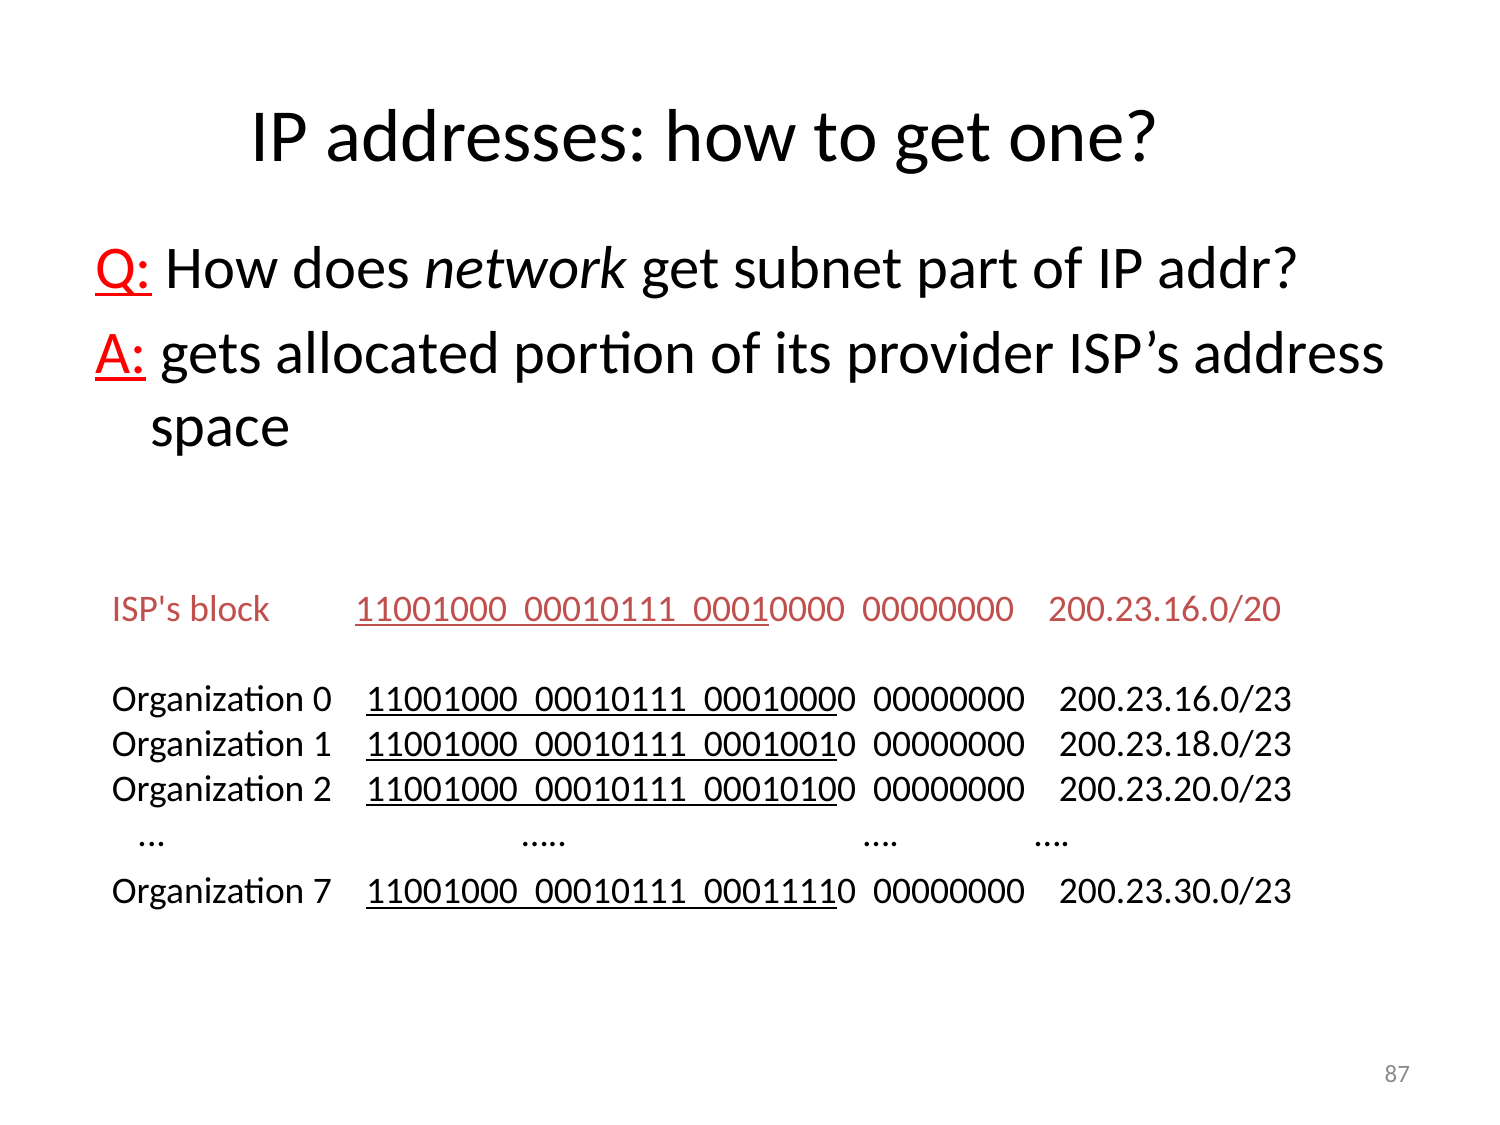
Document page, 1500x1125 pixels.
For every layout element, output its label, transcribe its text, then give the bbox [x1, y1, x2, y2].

title IP addresses: how to get one? [67, 37, 1343, 225]
list Q: How does network get subnet part of IP addr? A: gets allocated portion of its provider ISP’s address space [79, 220, 1405, 518]
slide_number 87 [1074, 1042, 1425, 1103]
text_box ISP's block 11001000 00010111 00010000 00000000 200.23.16.0/20 Organization 0 11001000 00010111 00010000 00000000 200.23.16.0/23 Organization 1 11001000 00010111 00010010 00000000 200.23.18.0/23 Organization 2 11001000 00010111 00010100 00000000 200.23.20.0/23 ... ….. …. …. Organization 7 11001000 00010111 00011110 00000000 200.23.30.0/23 [97, 576, 1500, 967]
